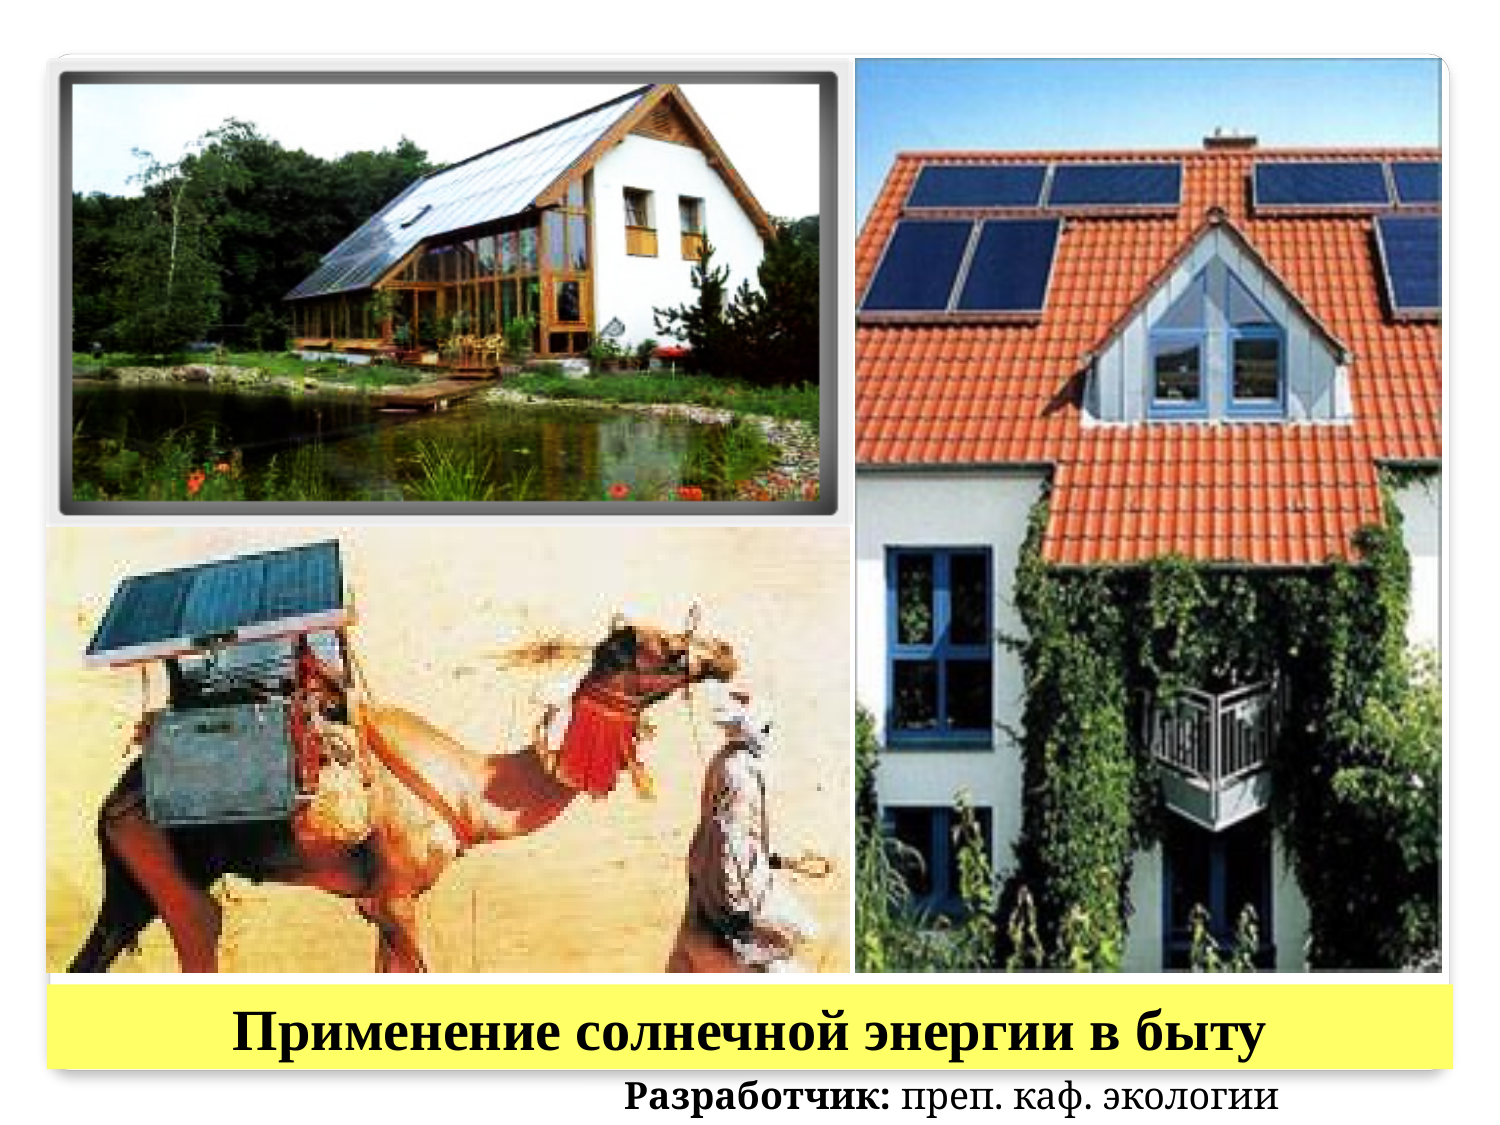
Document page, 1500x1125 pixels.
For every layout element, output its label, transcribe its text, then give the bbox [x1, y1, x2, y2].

text_box Разработчик: преп. каф. экологии Кирвель П.И. [609, 1064, 1443, 1125]
picture [46, 58, 853, 973]
picture [855, 58, 1442, 973]
text_box Применение солнечной энергии в быту [46, 984, 1454, 1070]
